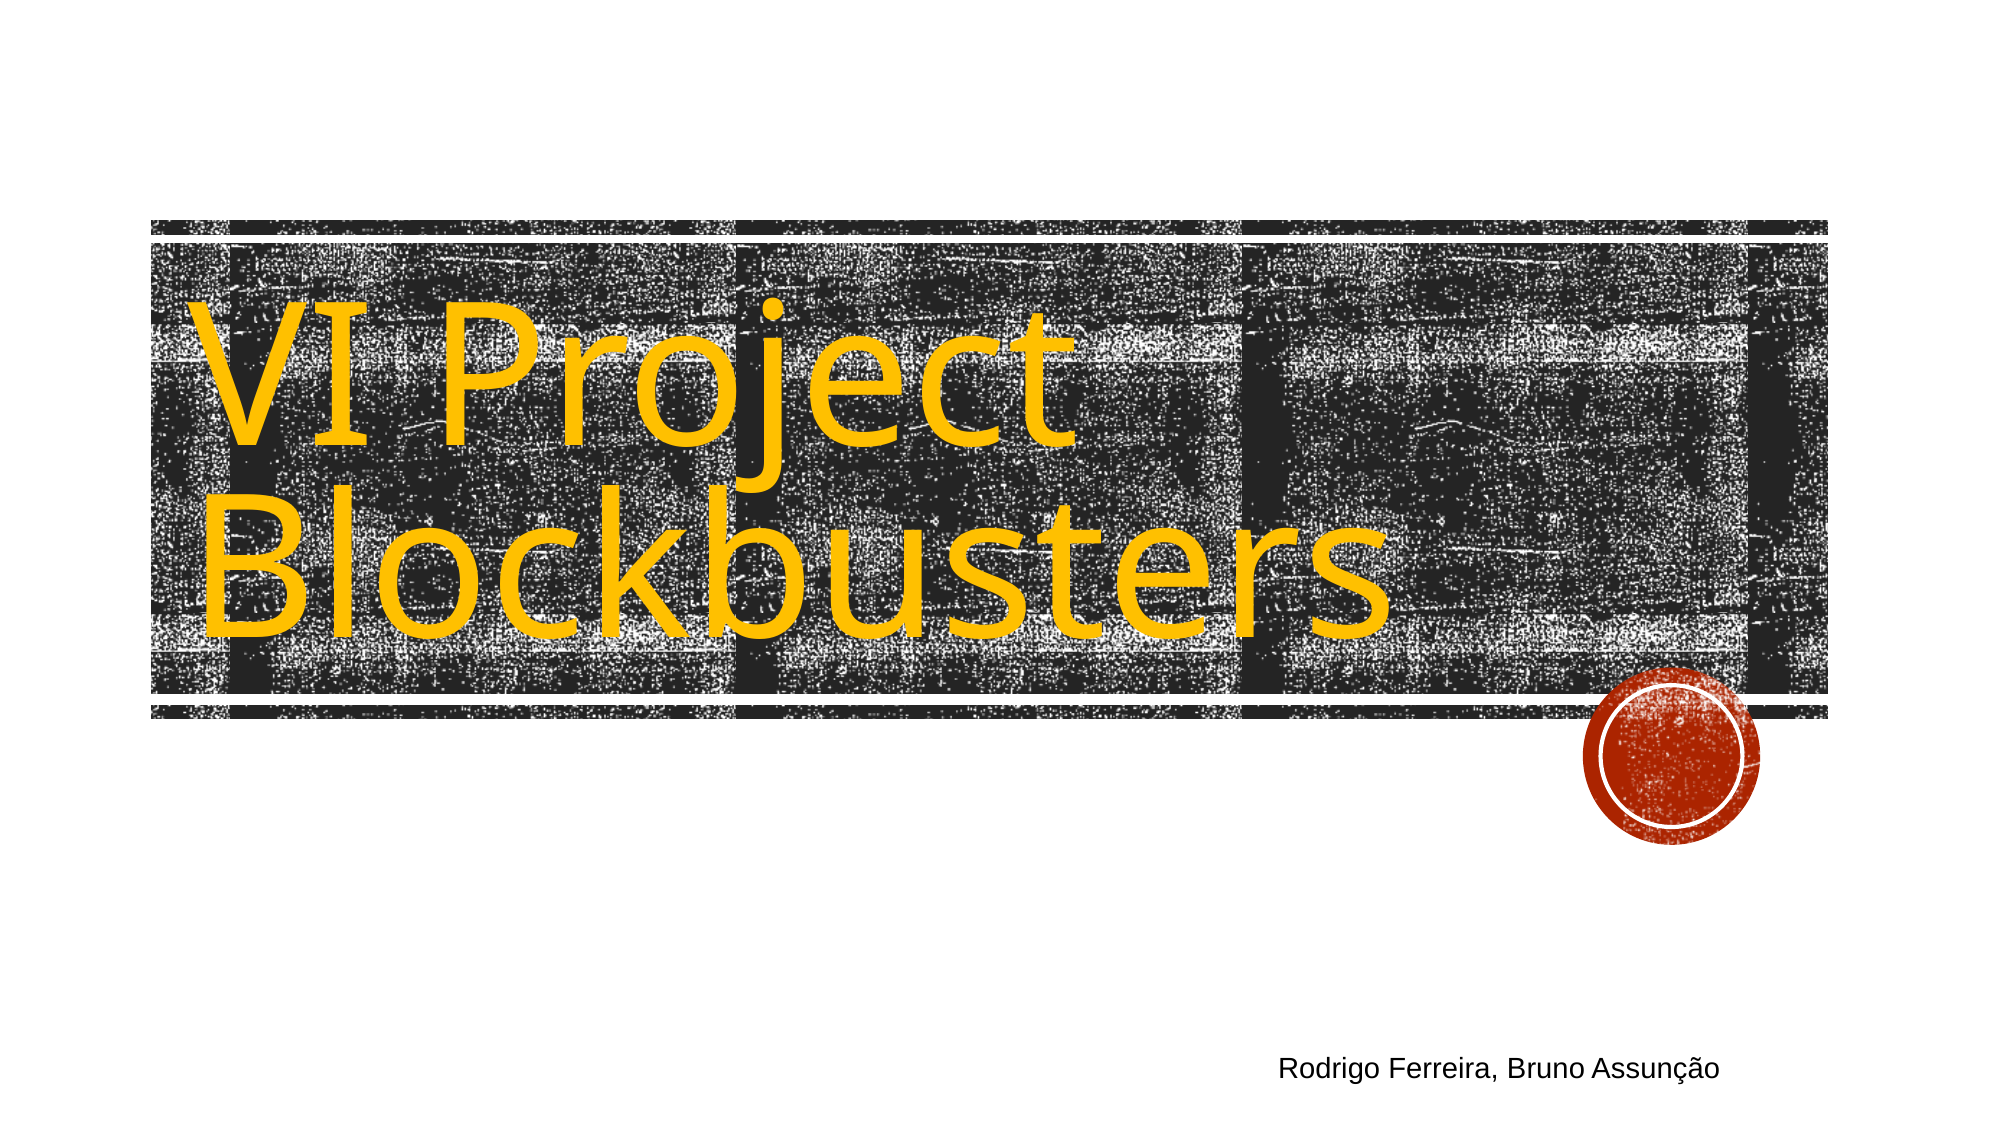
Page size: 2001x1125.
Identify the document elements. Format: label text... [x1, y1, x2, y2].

picture [1582, 733, 1761, 845]
text_box Rodrigo Ferreira, Bruno Assunção [1263, 1042, 2000, 1092]
title VI Project Blockbusters [172, 234, 1808, 733]
picture [1603, 733, 1740, 824]
